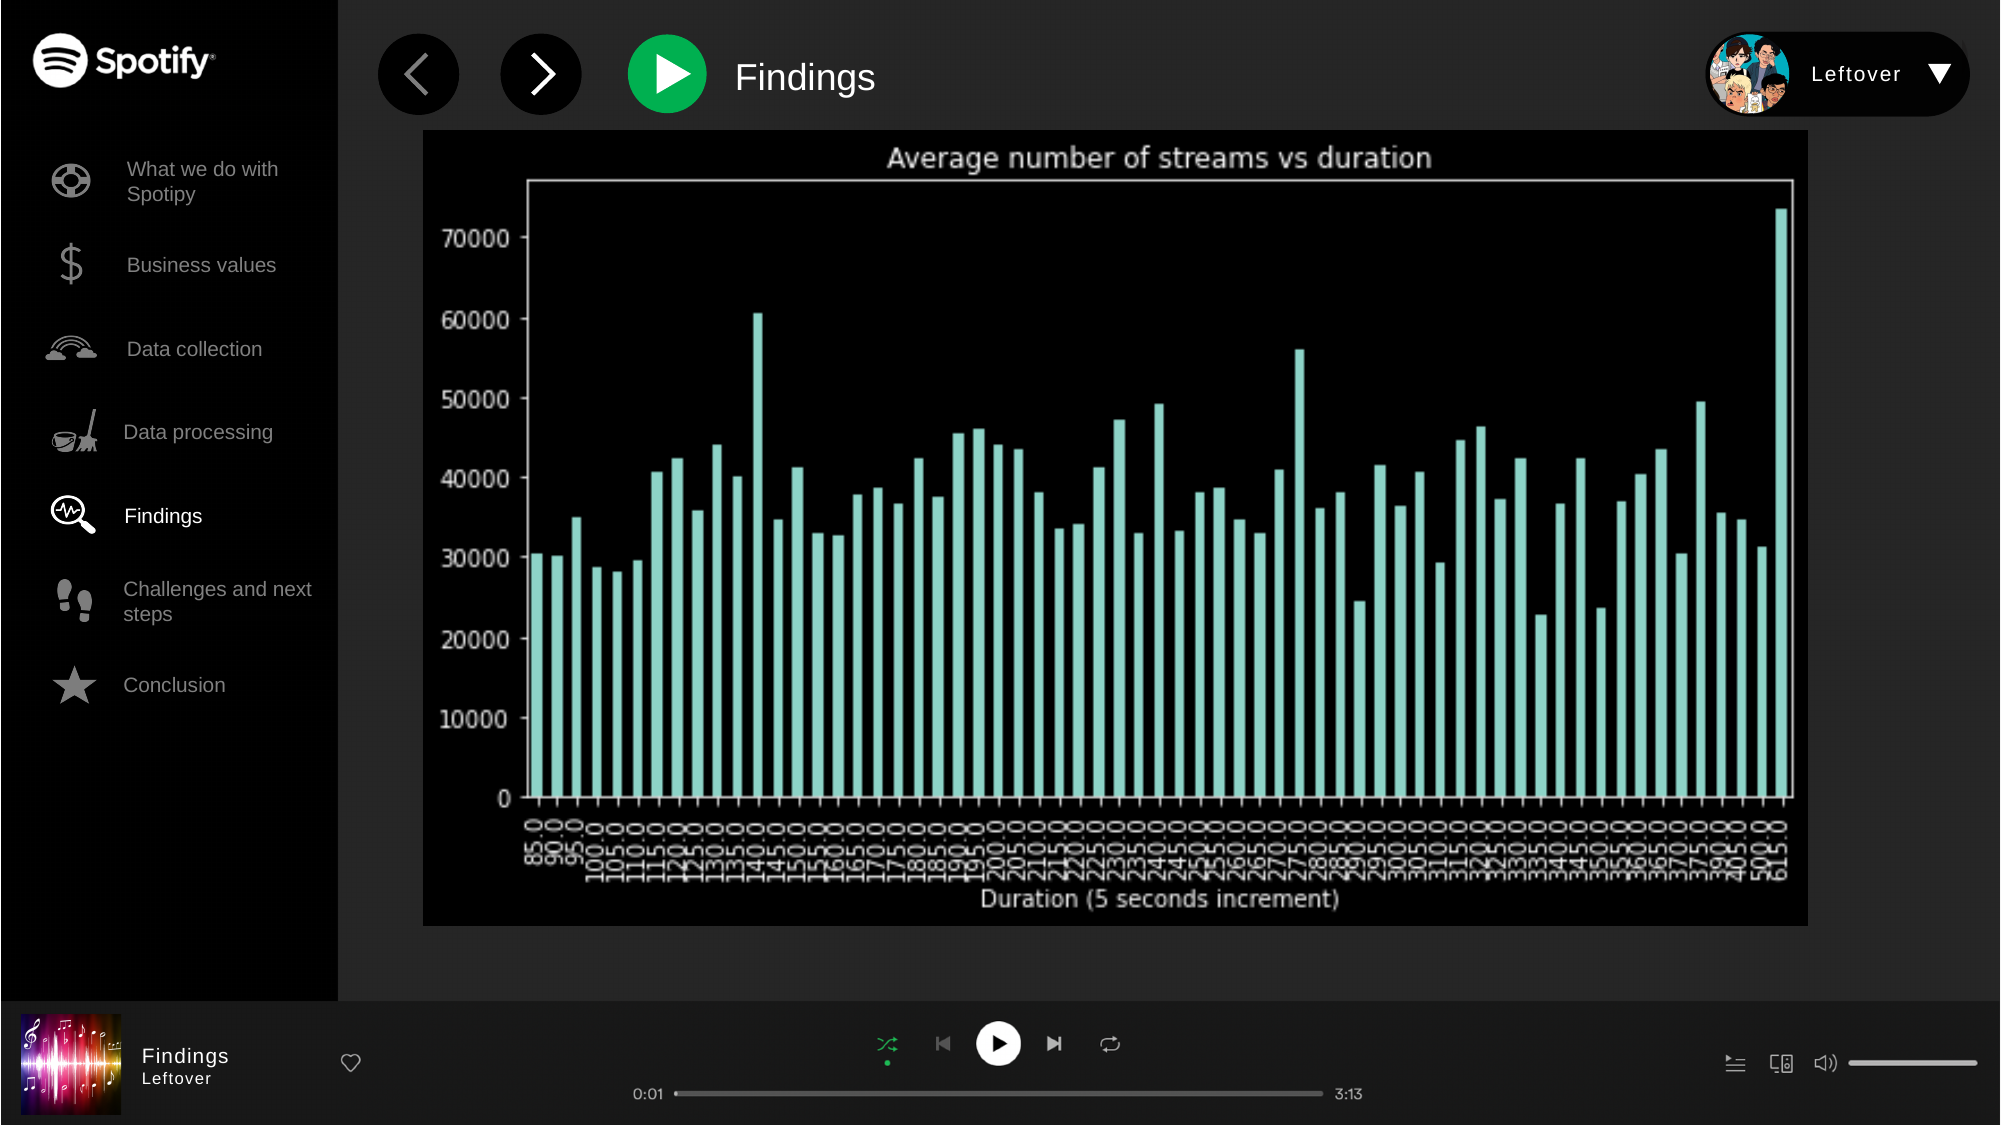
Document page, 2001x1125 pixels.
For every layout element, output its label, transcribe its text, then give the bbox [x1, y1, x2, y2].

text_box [44, 157, 321, 708]
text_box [379, 31, 1970, 117]
picture [0, 0, 2001, 1125]
text_box Findings Leftover [134, 1035, 330, 1096]
